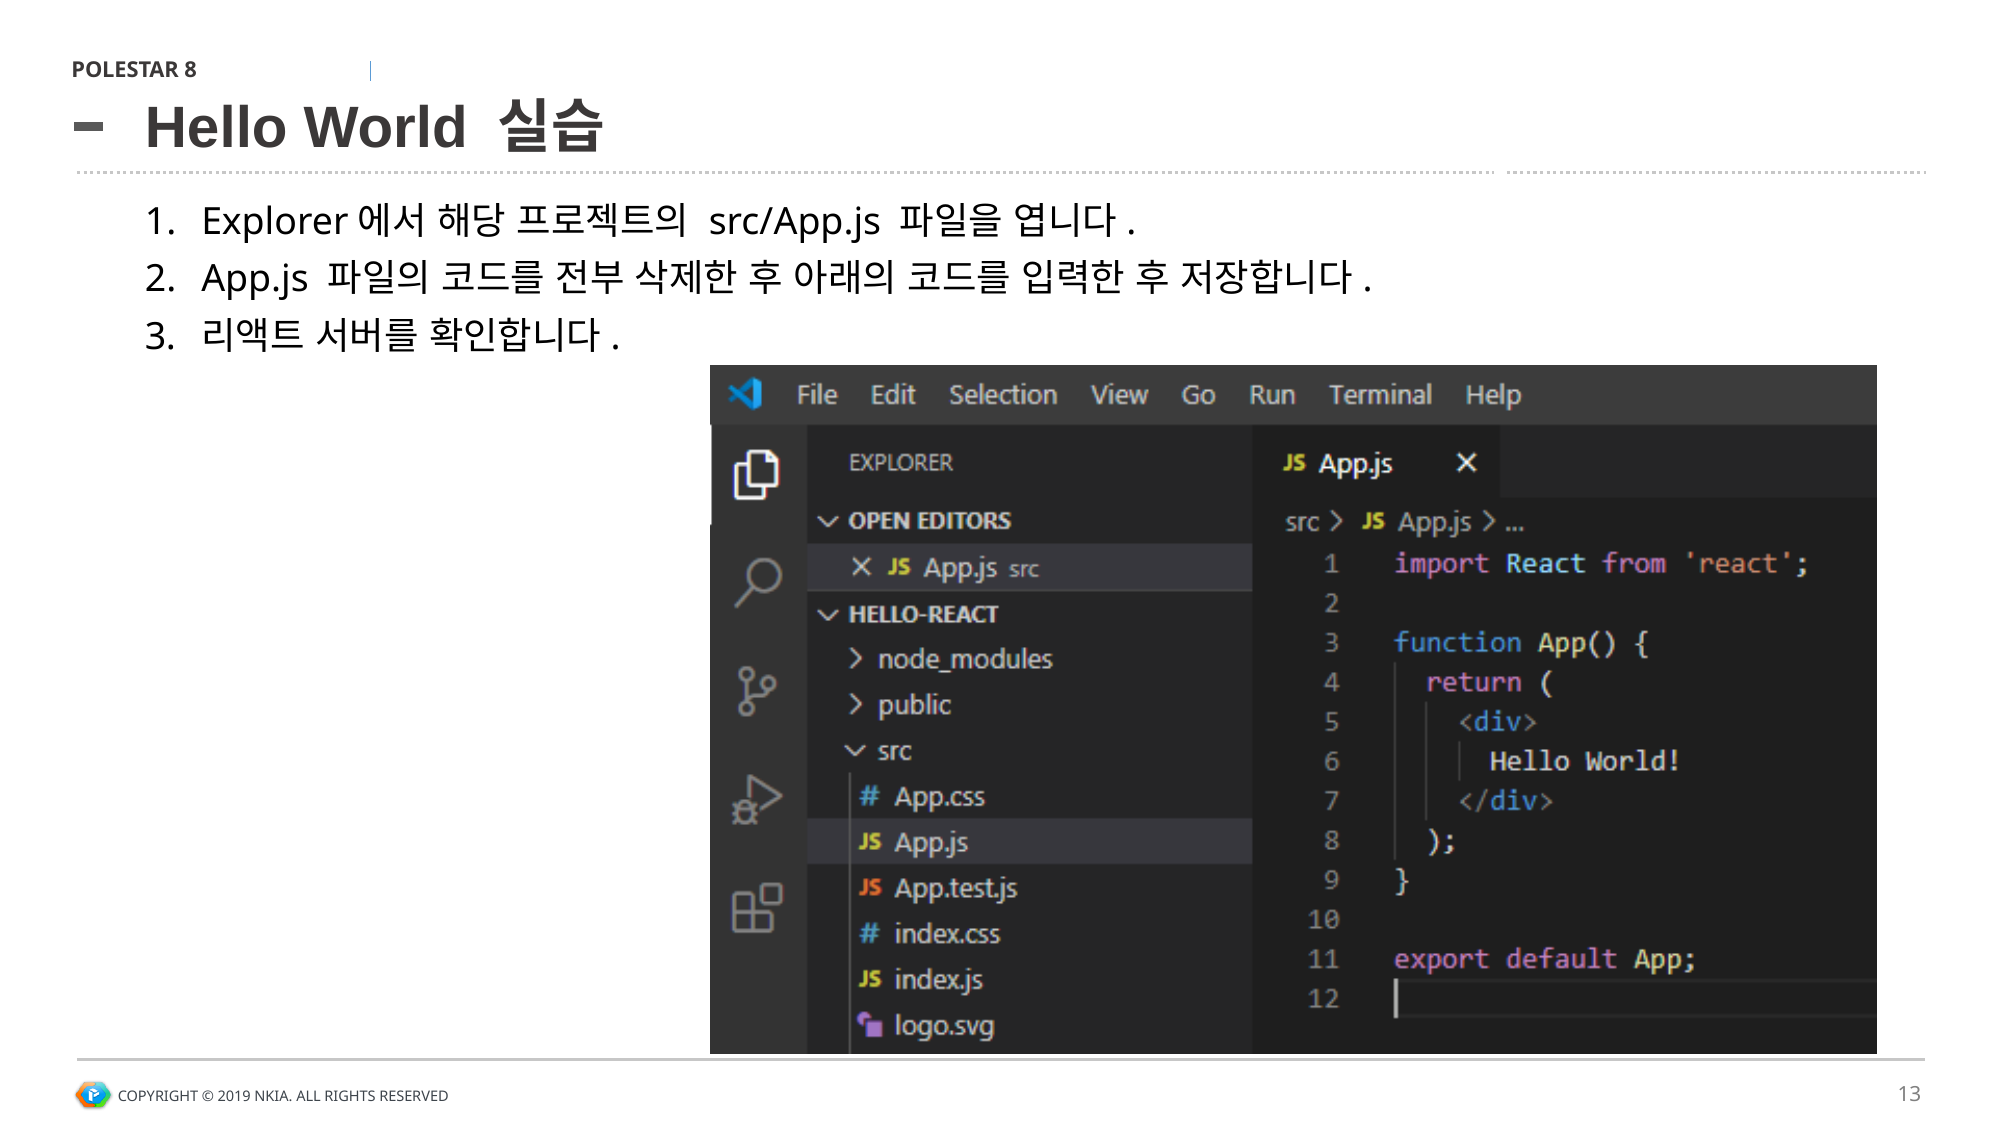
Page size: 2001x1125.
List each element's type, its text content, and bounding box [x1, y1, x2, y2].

picture [67, 1079, 118, 1111]
text_box Hello World 실습 [130, 89, 1597, 165]
picture [710, 365, 1877, 1054]
text_box Explorer에서 해당 프로젝트의 src/App.js 파일을 엽니다. App.js 파일의 코드를 전부 삭제한 후 아래의 코드를 입력한 후 저장합니다. 리액트 서버를 확인합니다. [130, 189, 1943, 364]
